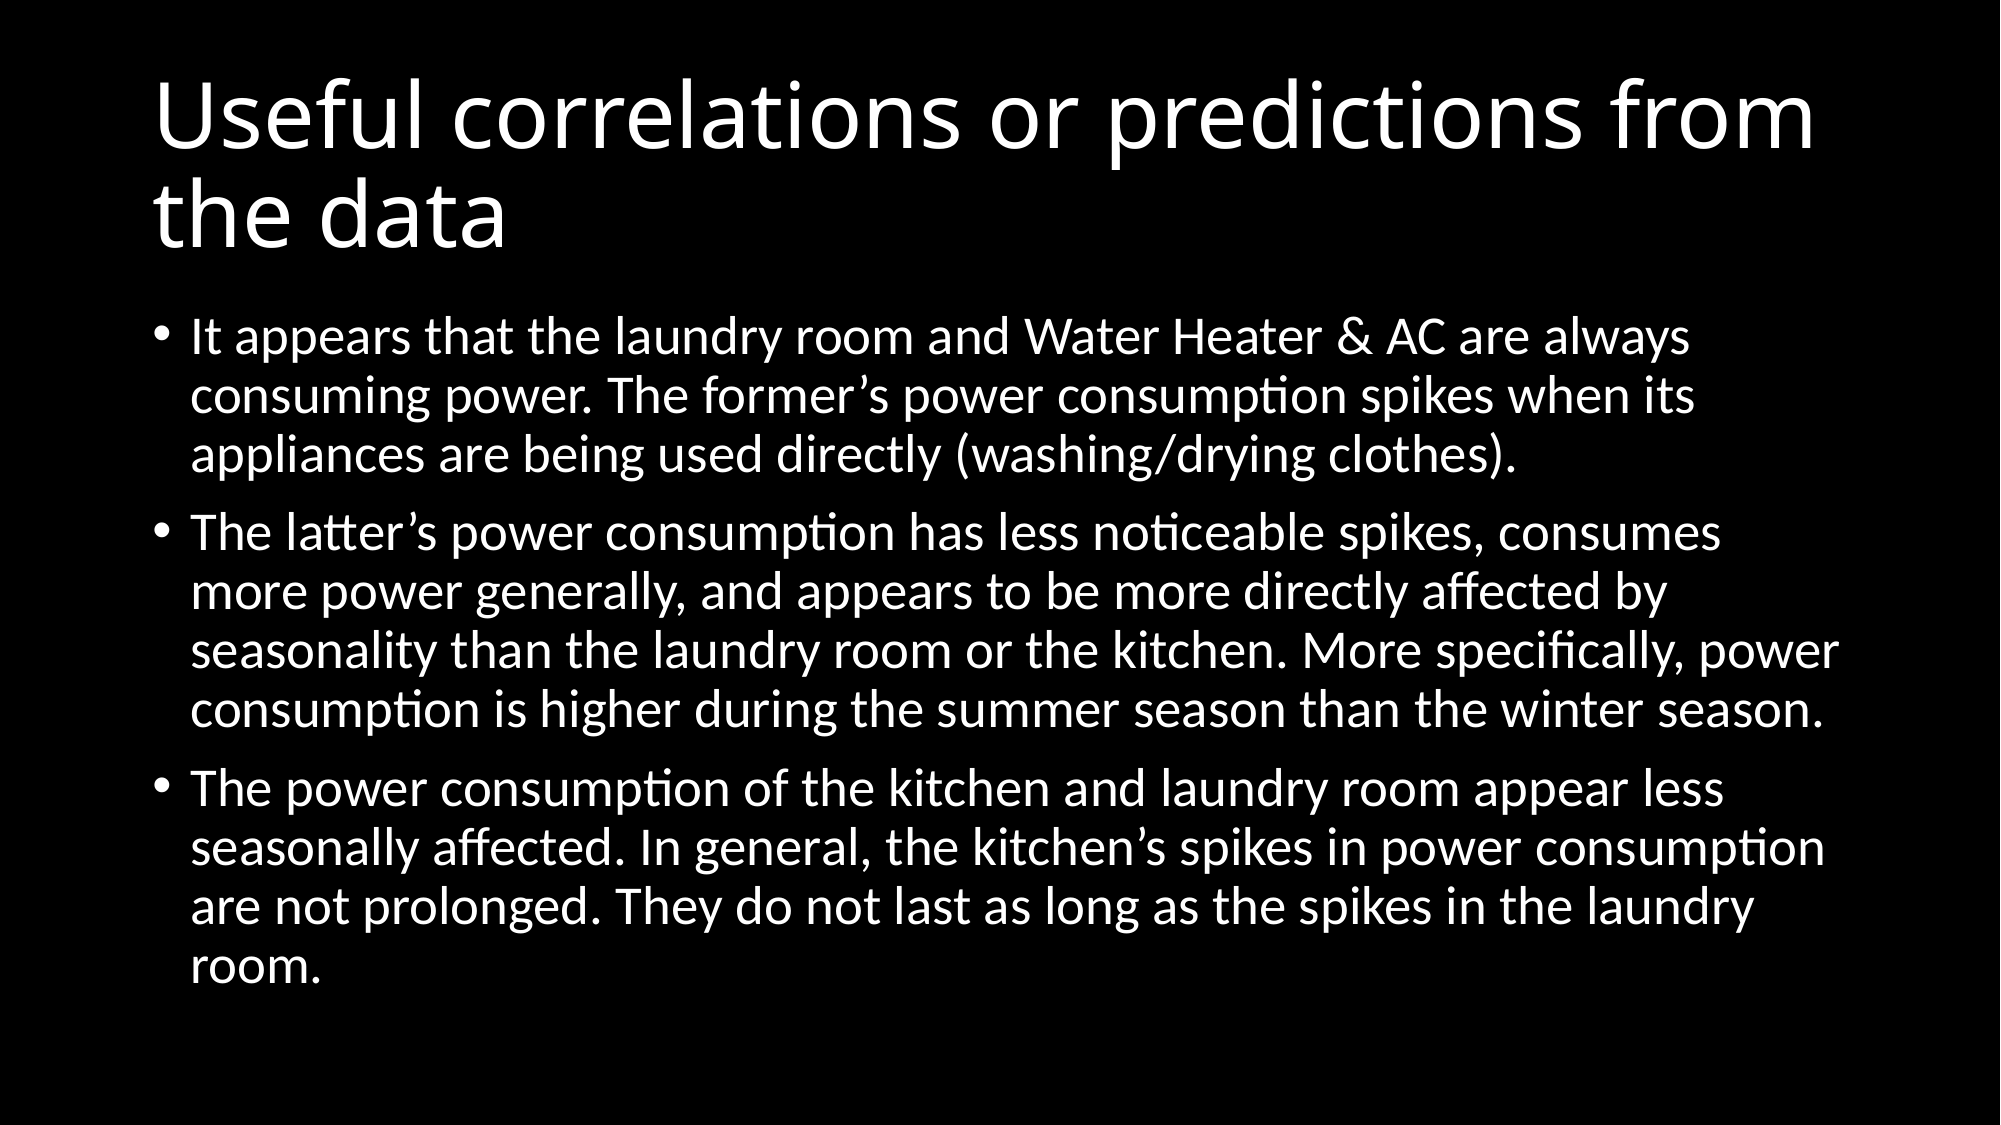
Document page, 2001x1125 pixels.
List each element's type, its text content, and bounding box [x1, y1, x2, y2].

list It appears that the laundry room and Water Heater & AC are always consuming power. The former’s power consumption spikes when its appliances are being used directly (washing/drying clothes). The latter’s power consumption has less noticeable spikes, consumes more power generally, and appears to be more directly affected by seasonality than the laundry room or the kitchen. More specifically, power consumption is higher during the summer season than the winter season. The power consumption of the kitchen and laundry room appear less seasonally affected. In general, the kitchen’s spikes in power consumption are not prolonged. They do not last as long as the spikes in the laundry room. [137, 299, 1863, 1014]
title Useful correlations or predictions from the data [137, 59, 1863, 278]
